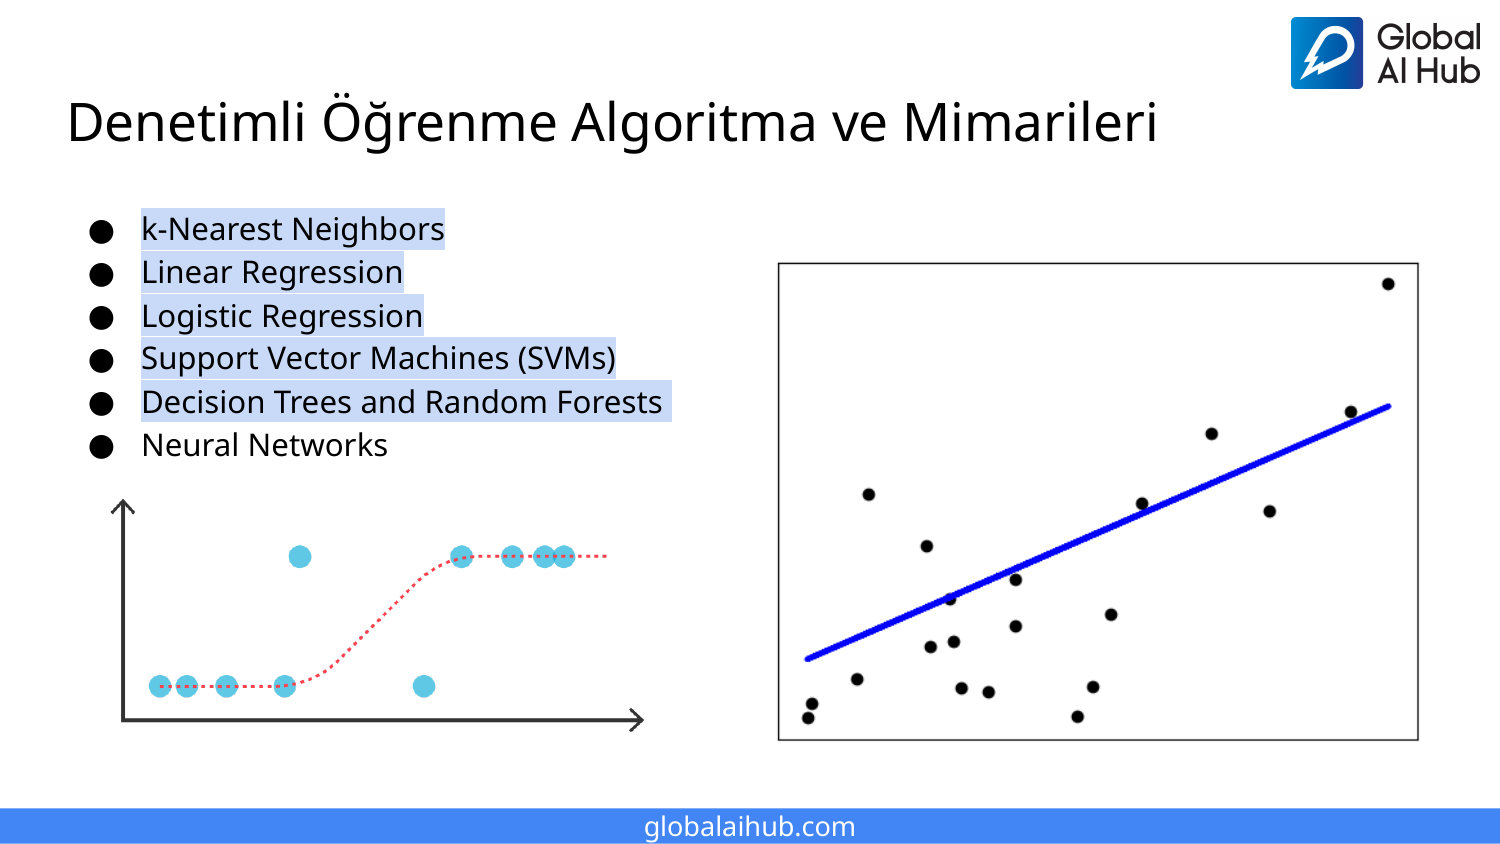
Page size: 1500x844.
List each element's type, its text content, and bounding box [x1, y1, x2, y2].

title Denetimli Öğrenme Algoritma ve Mimarileri [51, 72, 1449, 167]
picture [70, 188, 1500, 808]
picture [1295, 17, 1480, 89]
list k-Nearest Neighbors Linear Regression Logistic Regression Support Vector Machines (SVMs) Decision Trees and Random Forests Neural Networks [51, 189, 673, 750]
